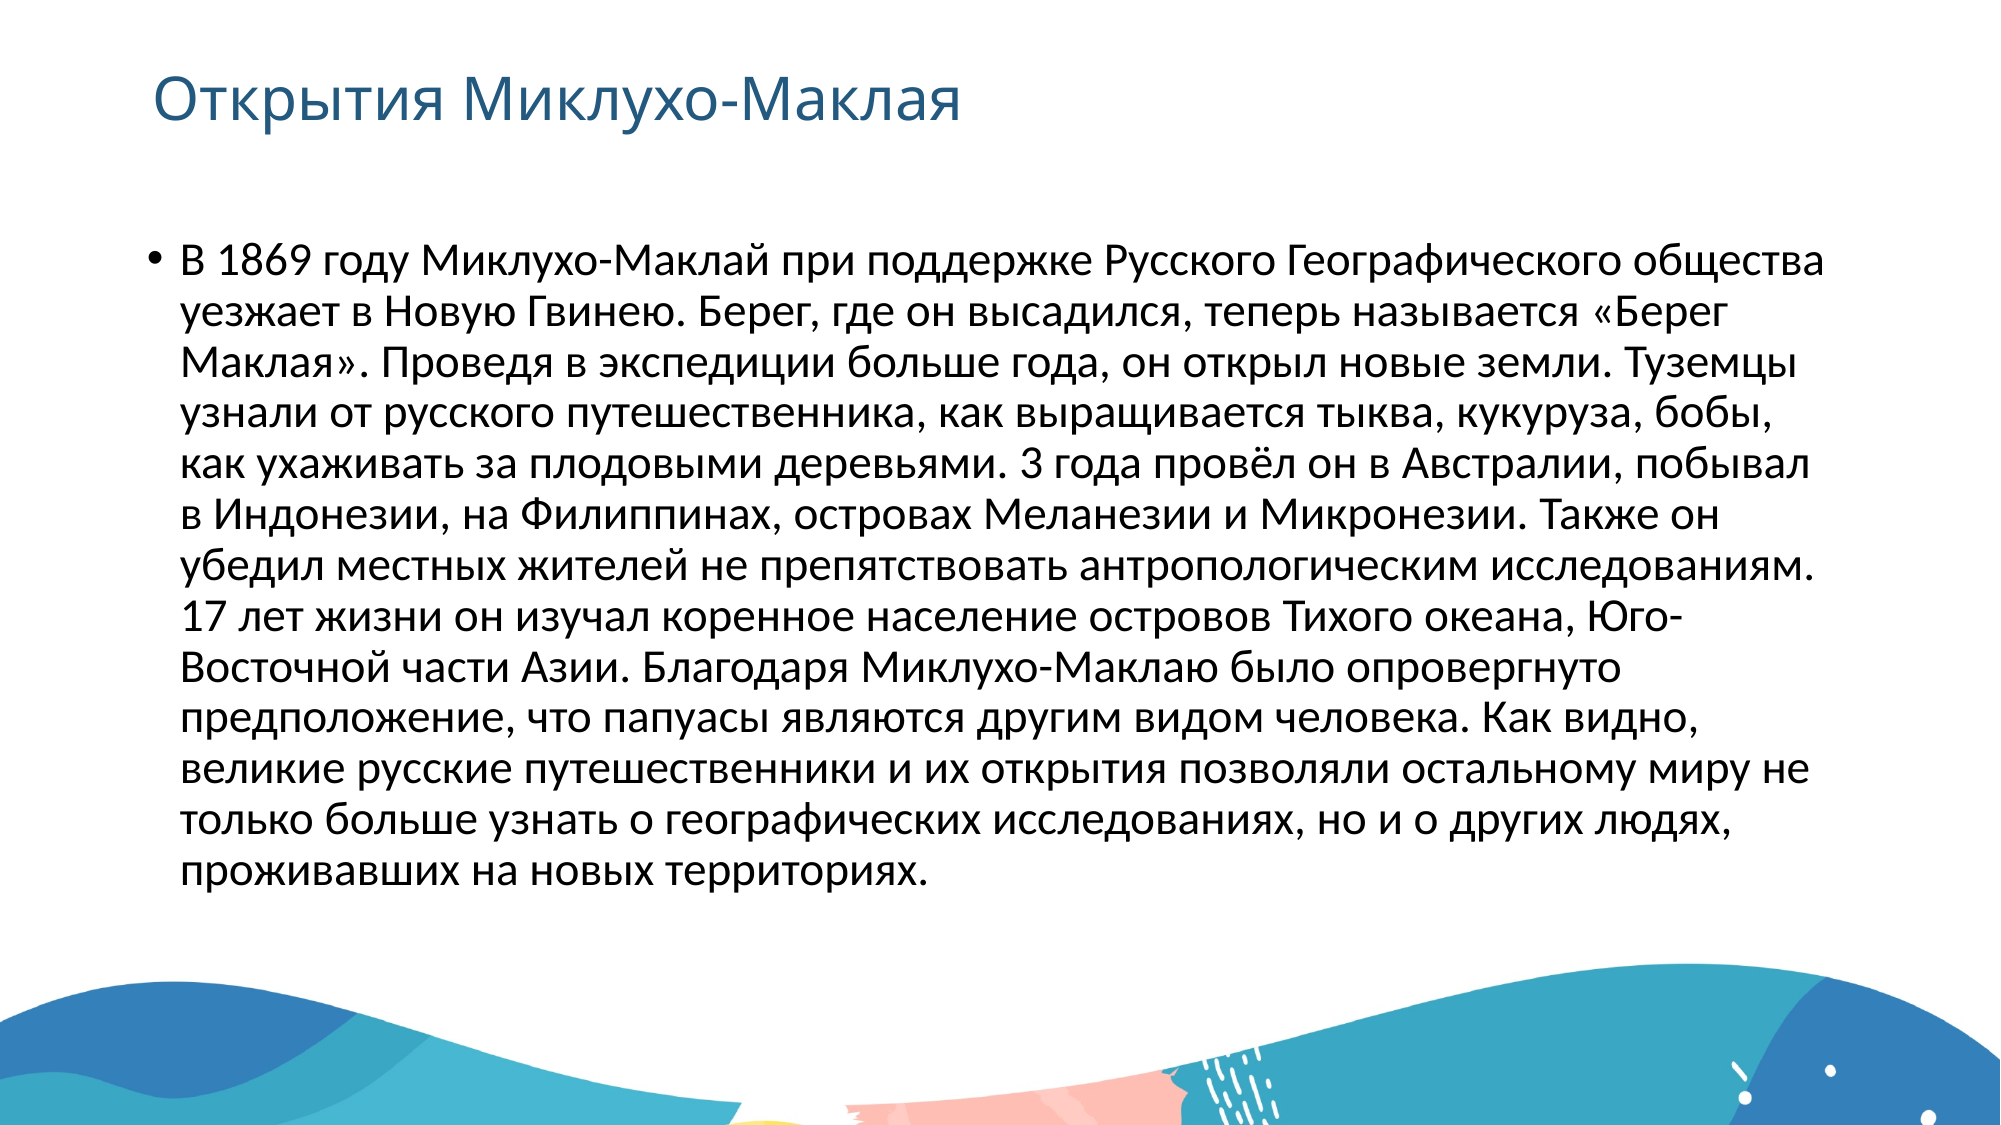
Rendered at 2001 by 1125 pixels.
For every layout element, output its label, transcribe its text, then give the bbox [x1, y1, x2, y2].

list В 1869 году Миклухо-Маклай при поддержке Русского Географического общества уезжает в Новую Гвинею. Берег, где он высадился, теперь называется «Берег Маклая». Проведя в экспедиции больше года, он открыл новые земли. Туземцы узнали от русского путешественника, как выращивается тыква, кукуруза, бобы, как ухаживать за плодовыми деревьями. 3 года провёл он в Австралии, побывал в Индонезии, на Филиппинах, островах Меланезии и Микронезии. Также он убедил местных жителей не препятствовать антропологическим исследованиям. 17 лет жизни он изучал коренное население островов Тихого океана, Юго-Восточной части Азии. Благодаря Миклухо-Маклаю было опровергнуто предположение, что папуасы являются другим видом человека. Как видно, великие русские путешественники и их открытия позволяли остальному миру не только больше узнать о географических исследованиях, но и о других людях, проживавших на новых территориях. [131, 227, 1857, 941]
picture [0, 1, 2000, 1125]
title Открытия Миклухо-Маклая [137, 59, 1863, 141]
